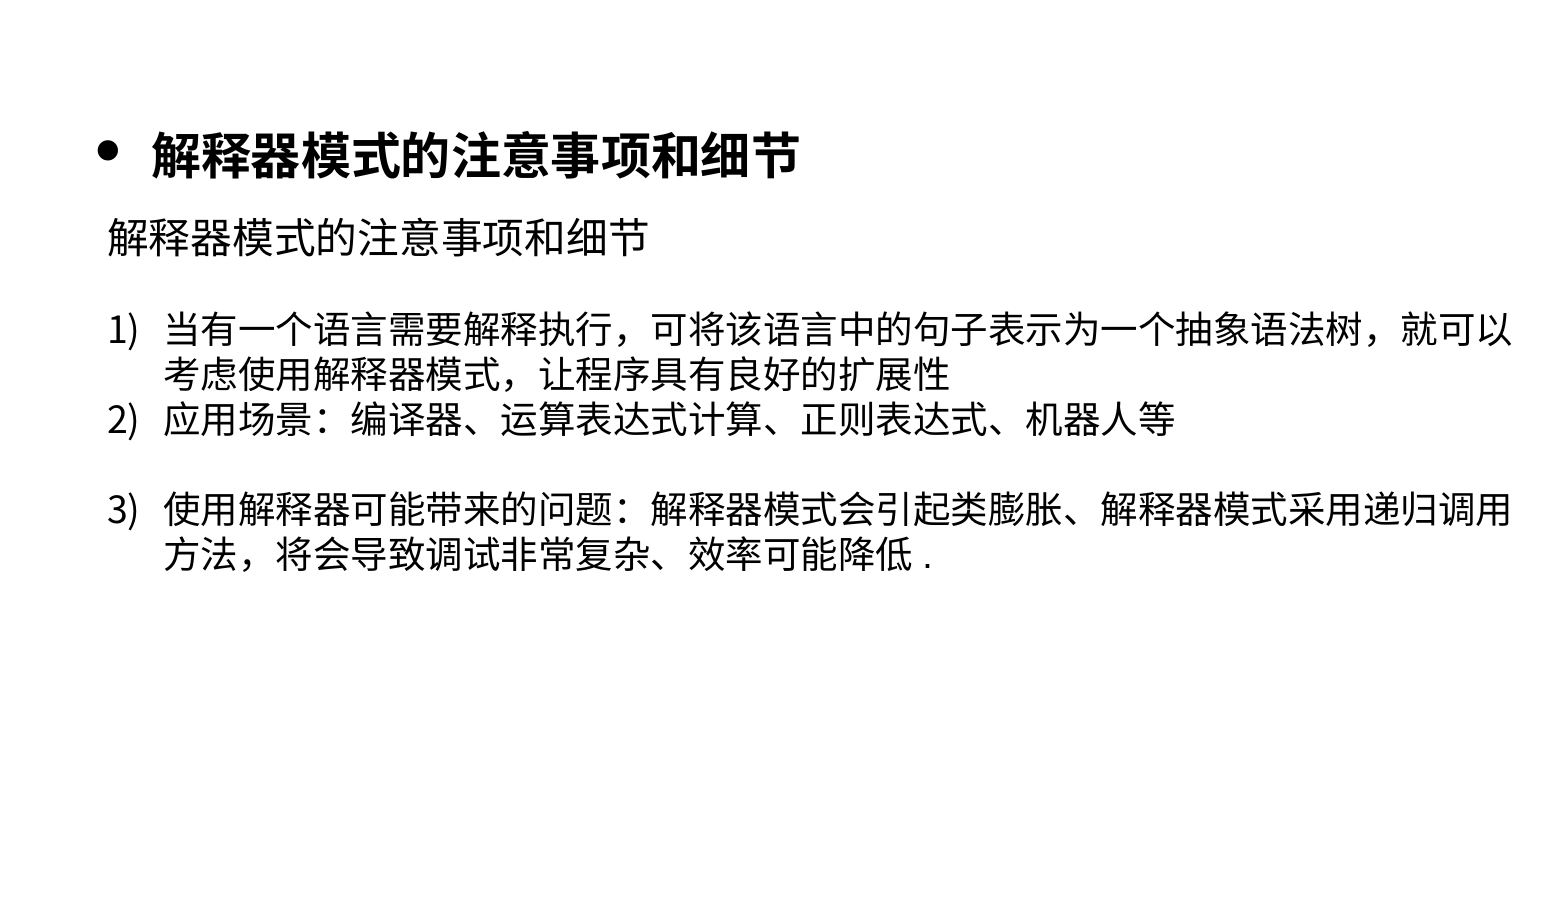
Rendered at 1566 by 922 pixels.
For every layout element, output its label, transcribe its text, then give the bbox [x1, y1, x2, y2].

text_box 解释器模式的注意事项和细节 [79, 123, 1325, 193]
text_box 解释器模式的注意事项和细节 当有一个语言需要解释执行，可将该语言中的句子表示为一个抽象语法树，就可以考虑使用解释器模式，让程序具有良好的扩展性 应用场景：编译器、运算表达式计算、正则表达式、机器人等 使用解释器可能带来的问题：解释器模式会引起类膨胀、解释器模式采用递归调用方法，将会导致调试非常复杂、效率可能降低. [92, 204, 1535, 679]
